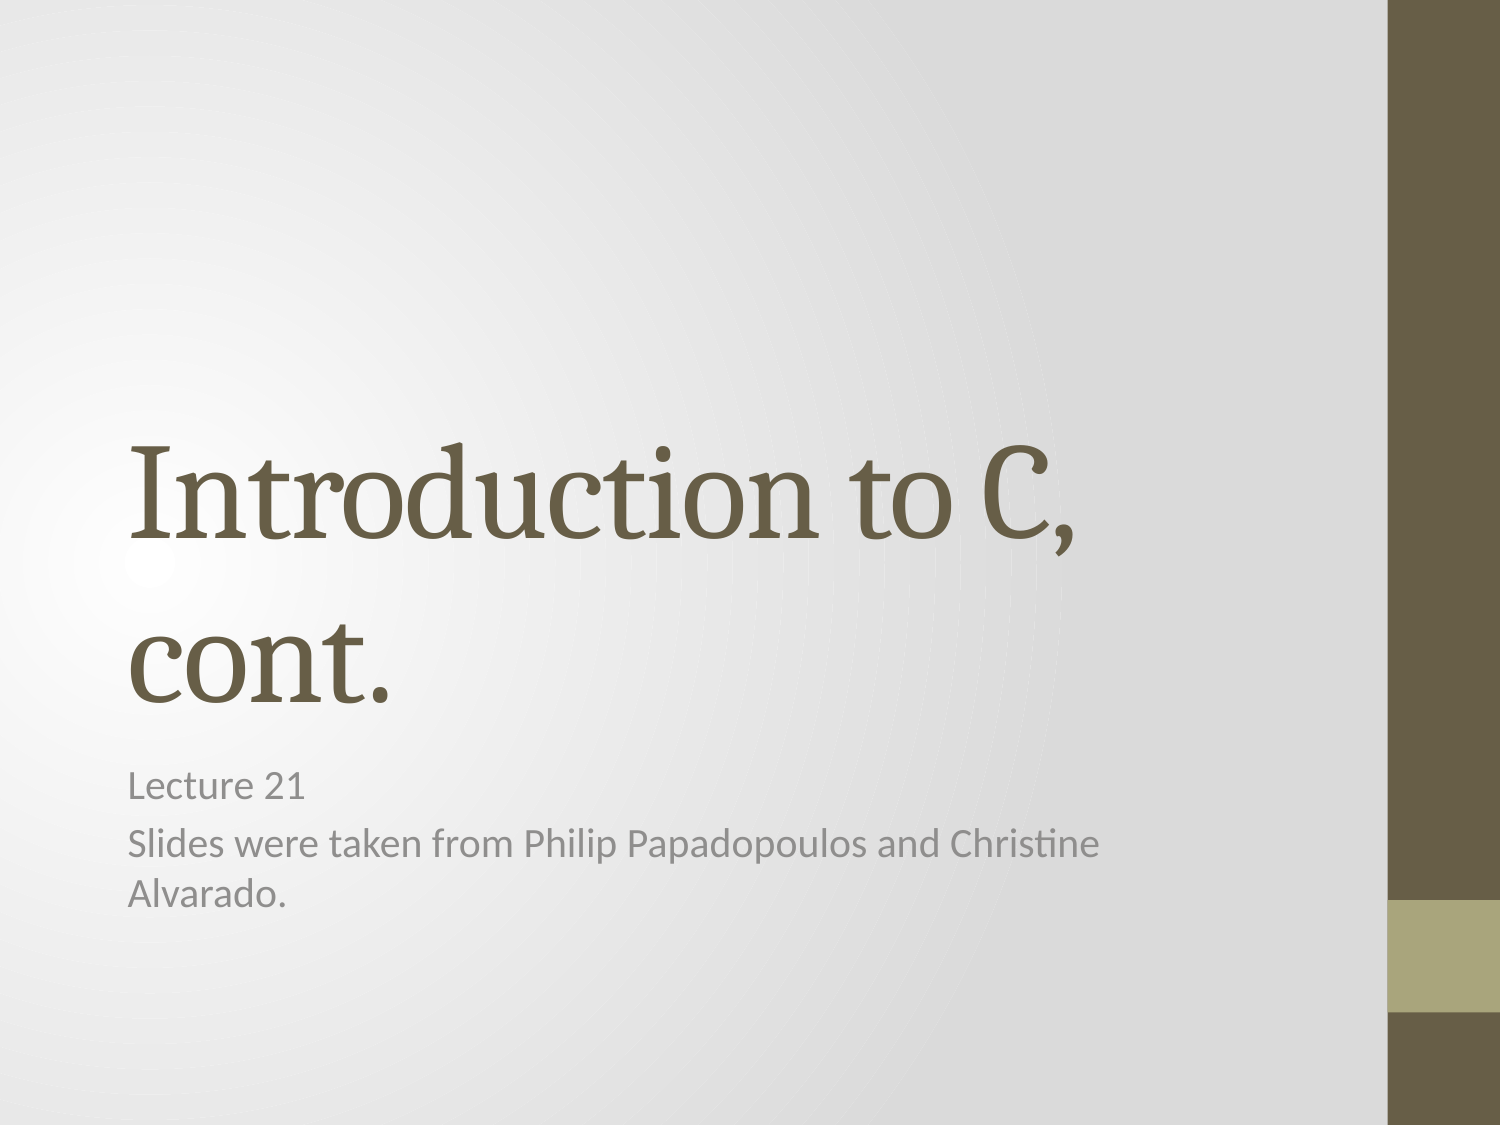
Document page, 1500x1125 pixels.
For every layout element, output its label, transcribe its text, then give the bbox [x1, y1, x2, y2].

subtitle Lecture 21 Slides were taken from Philip Papadopoulos and Christine Alvarado. [112, 750, 1173, 925]
title Introduction to C, cont. [112, 312, 1350, 738]
